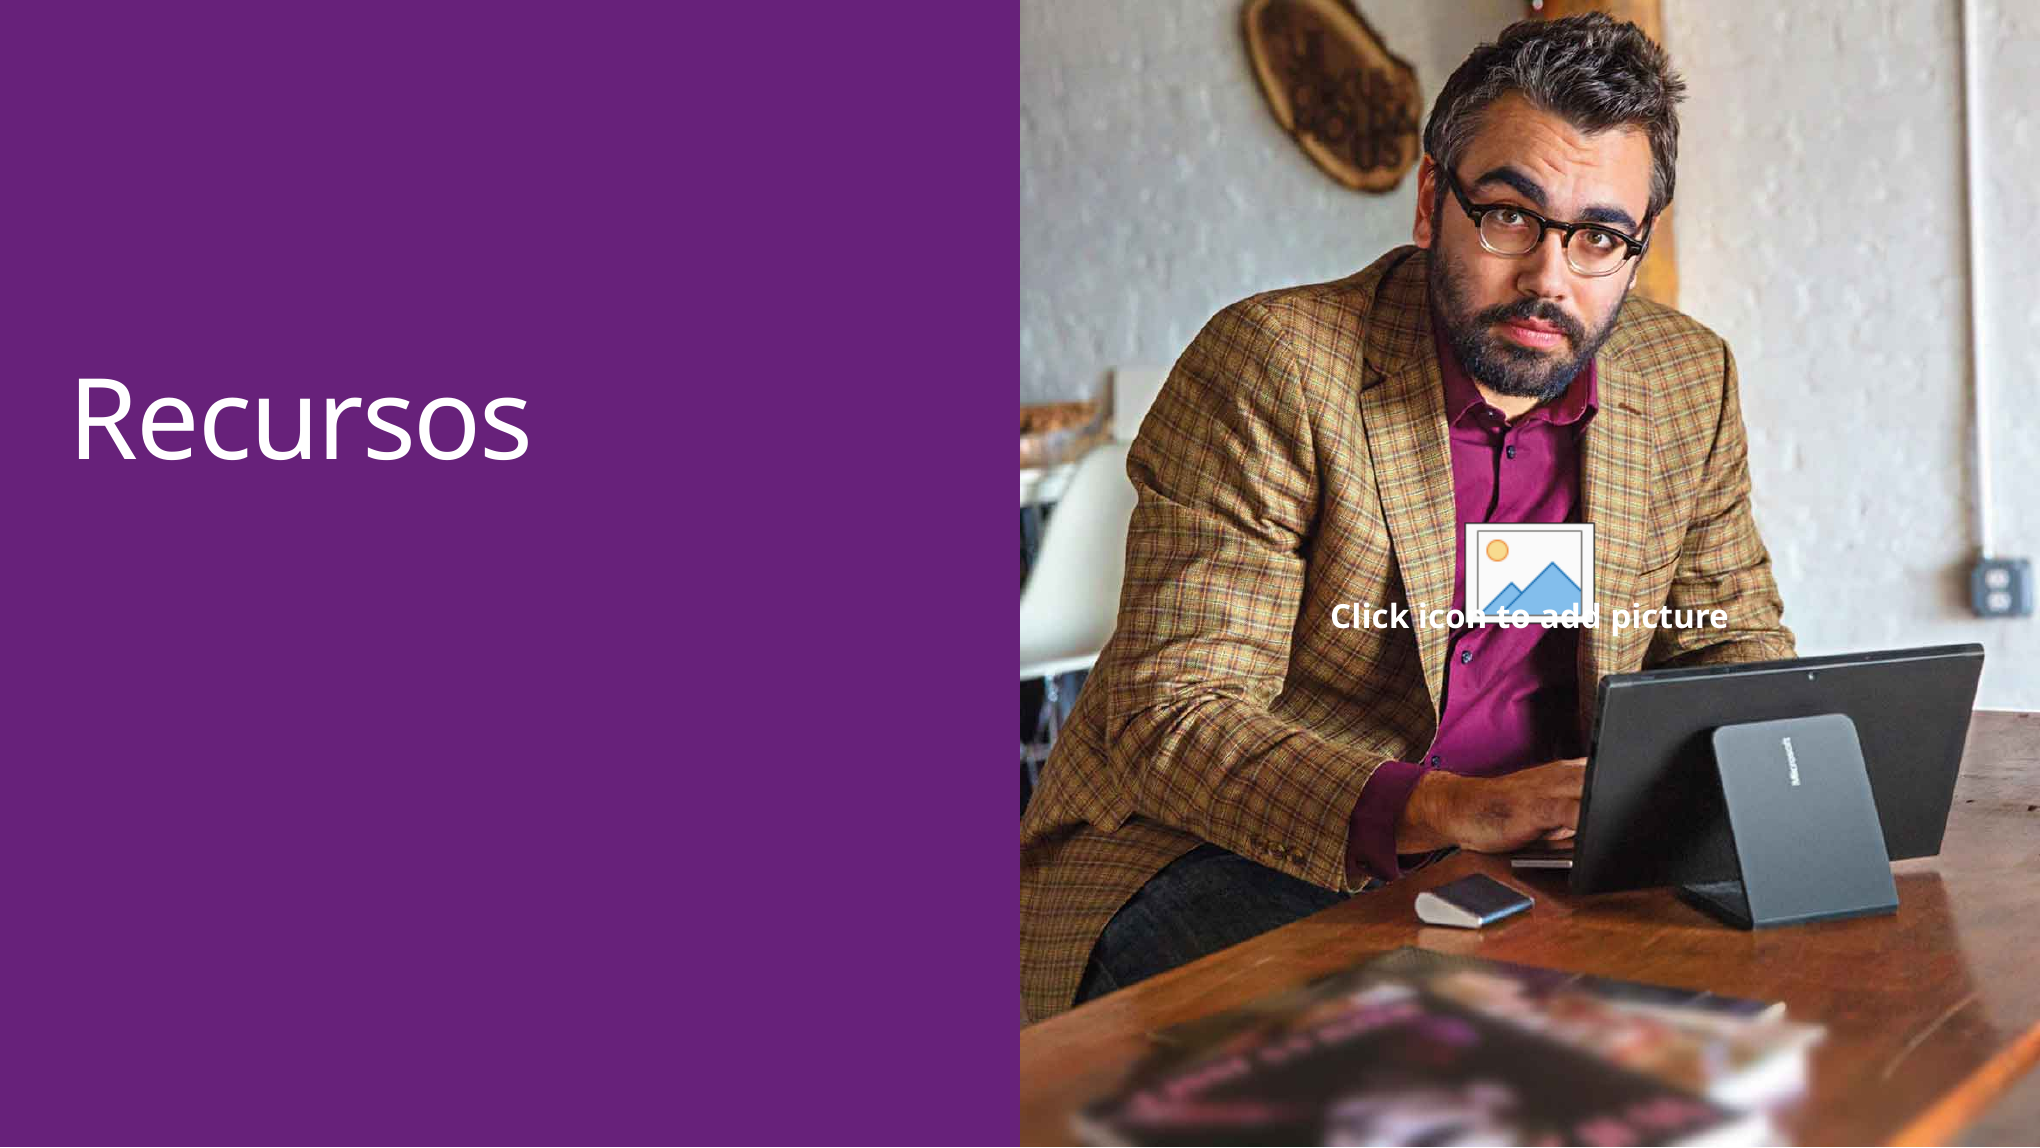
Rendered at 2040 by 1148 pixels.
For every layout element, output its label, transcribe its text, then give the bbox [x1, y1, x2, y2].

picture [1019, 0, 2040, 1148]
title Recursos [45, 347, 983, 649]
